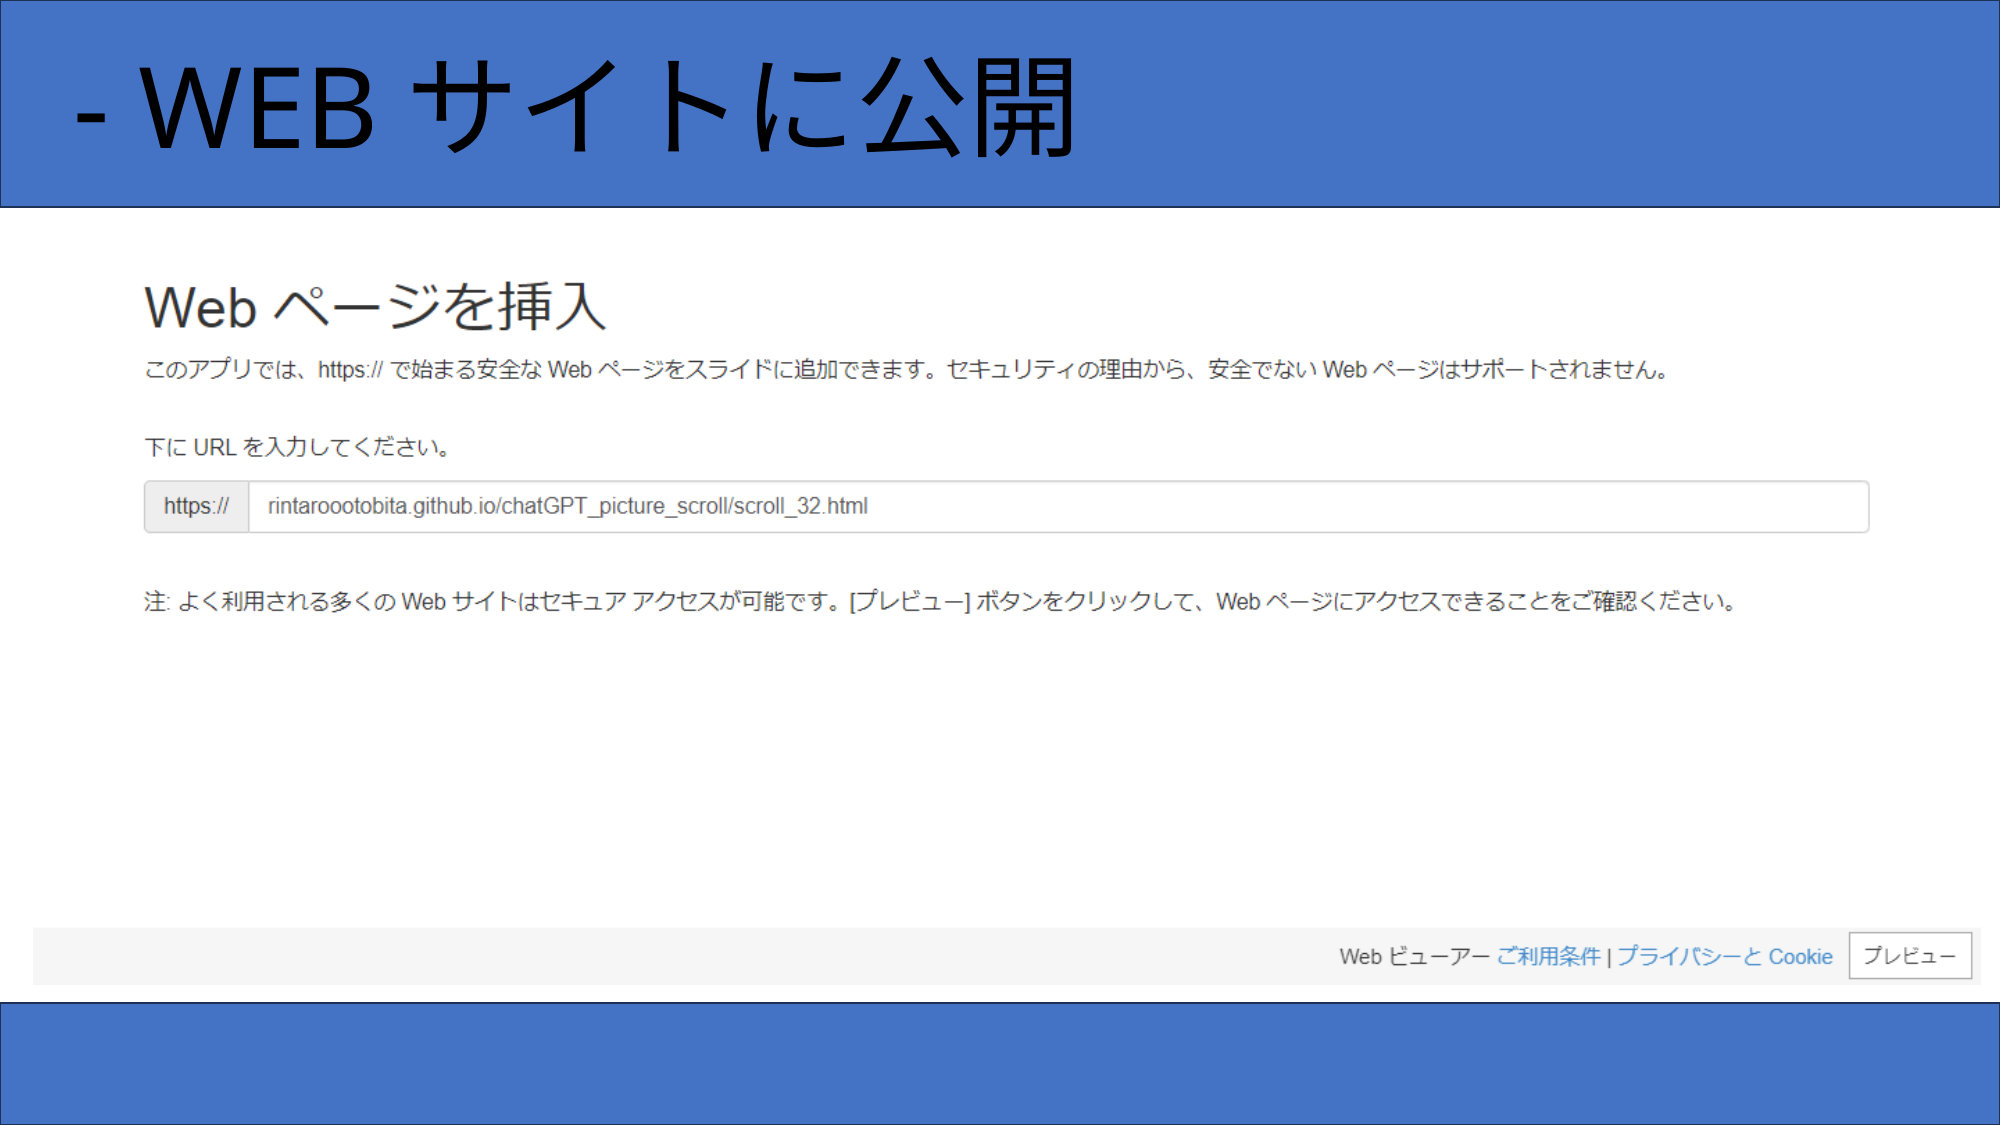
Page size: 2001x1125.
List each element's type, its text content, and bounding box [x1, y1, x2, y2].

text_box - WEBサイトに公開 [0, 0, 2000, 208]
picture [33, 247, 1981, 985]
text_box [0, 1002, 2000, 1125]
